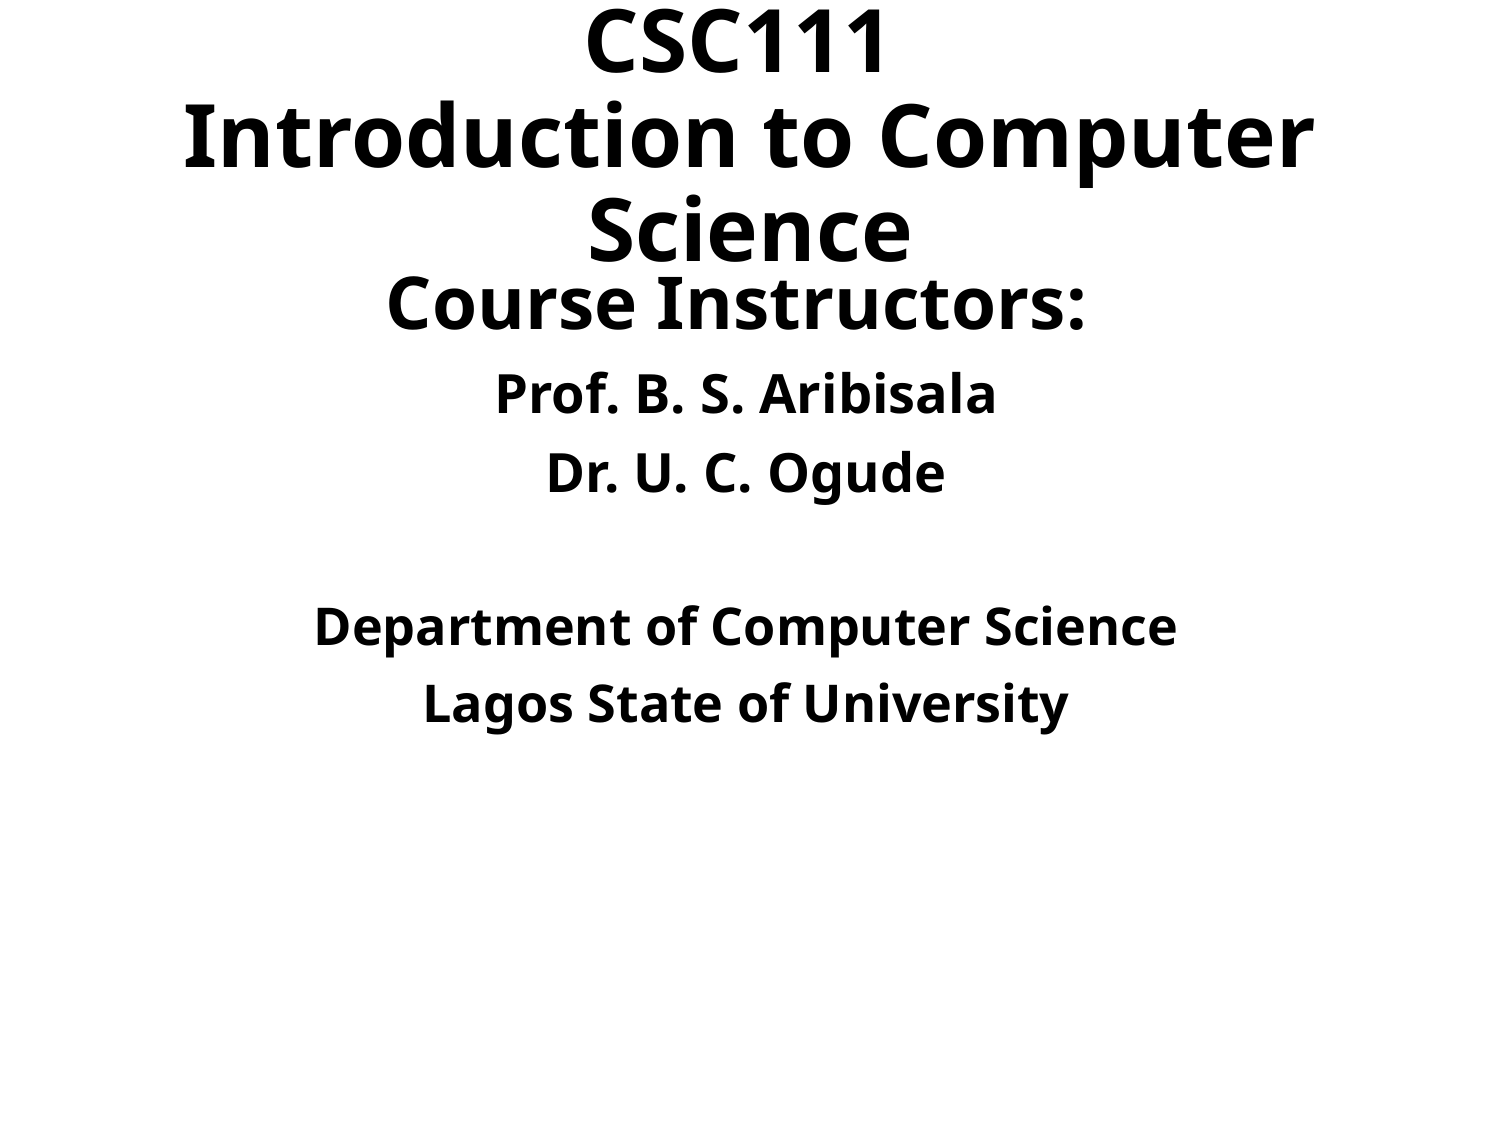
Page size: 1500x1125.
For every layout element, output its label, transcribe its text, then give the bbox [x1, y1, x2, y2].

list Course Instructors: Prof. B. S. Aribisala Dr. U. C. Ogude Department of Computer Science Lagos State of University [0, 259, 1497, 1053]
title CSC111 Introduction to Computer Science [0, 22, 1500, 256]
